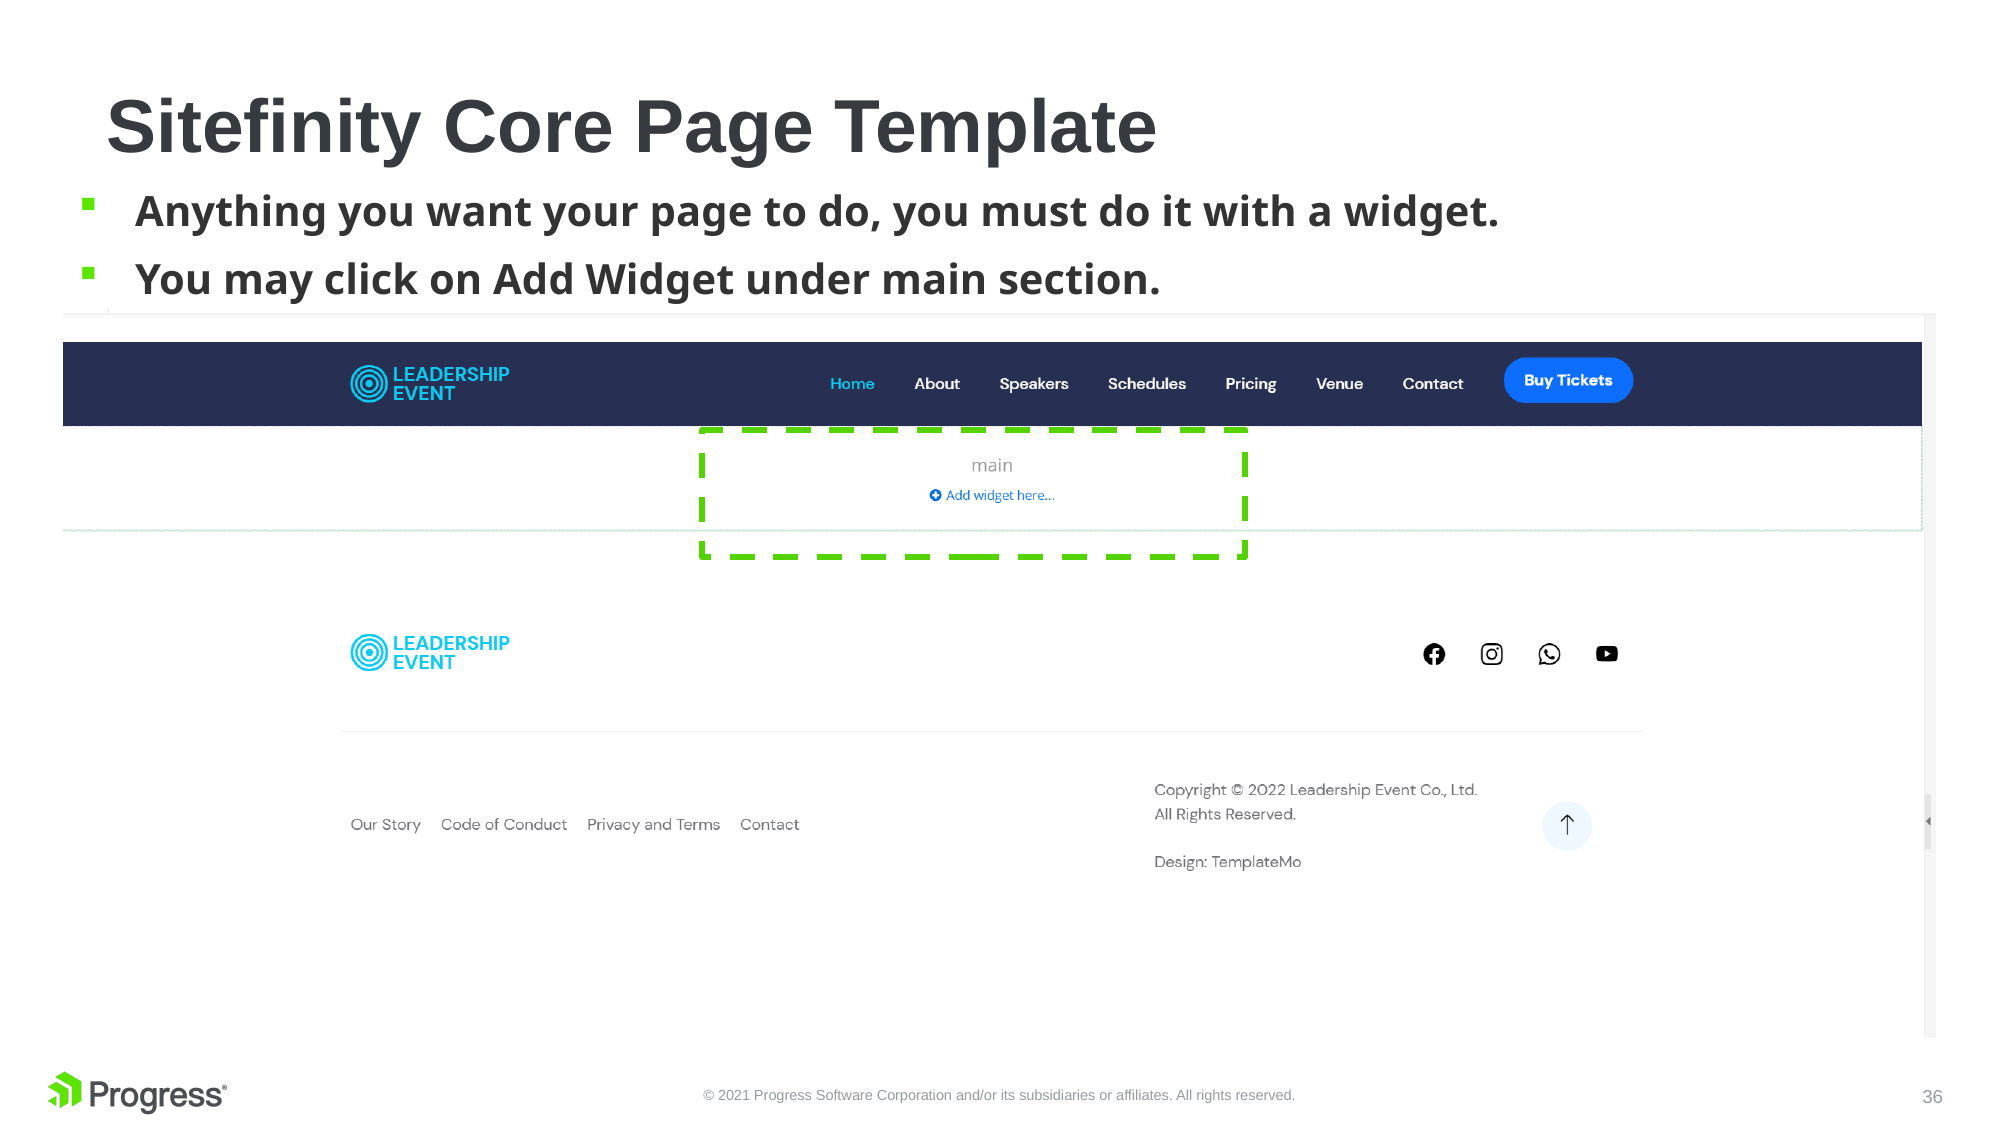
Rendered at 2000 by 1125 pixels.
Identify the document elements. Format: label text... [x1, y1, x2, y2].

picture [63, 308, 1936, 1038]
list Anything you want your page to do, you must do it with a widget. You may click on Add Widget under main section. [63, 177, 1964, 1046]
title Sitefinity Core Page Template [91, 80, 1888, 177]
